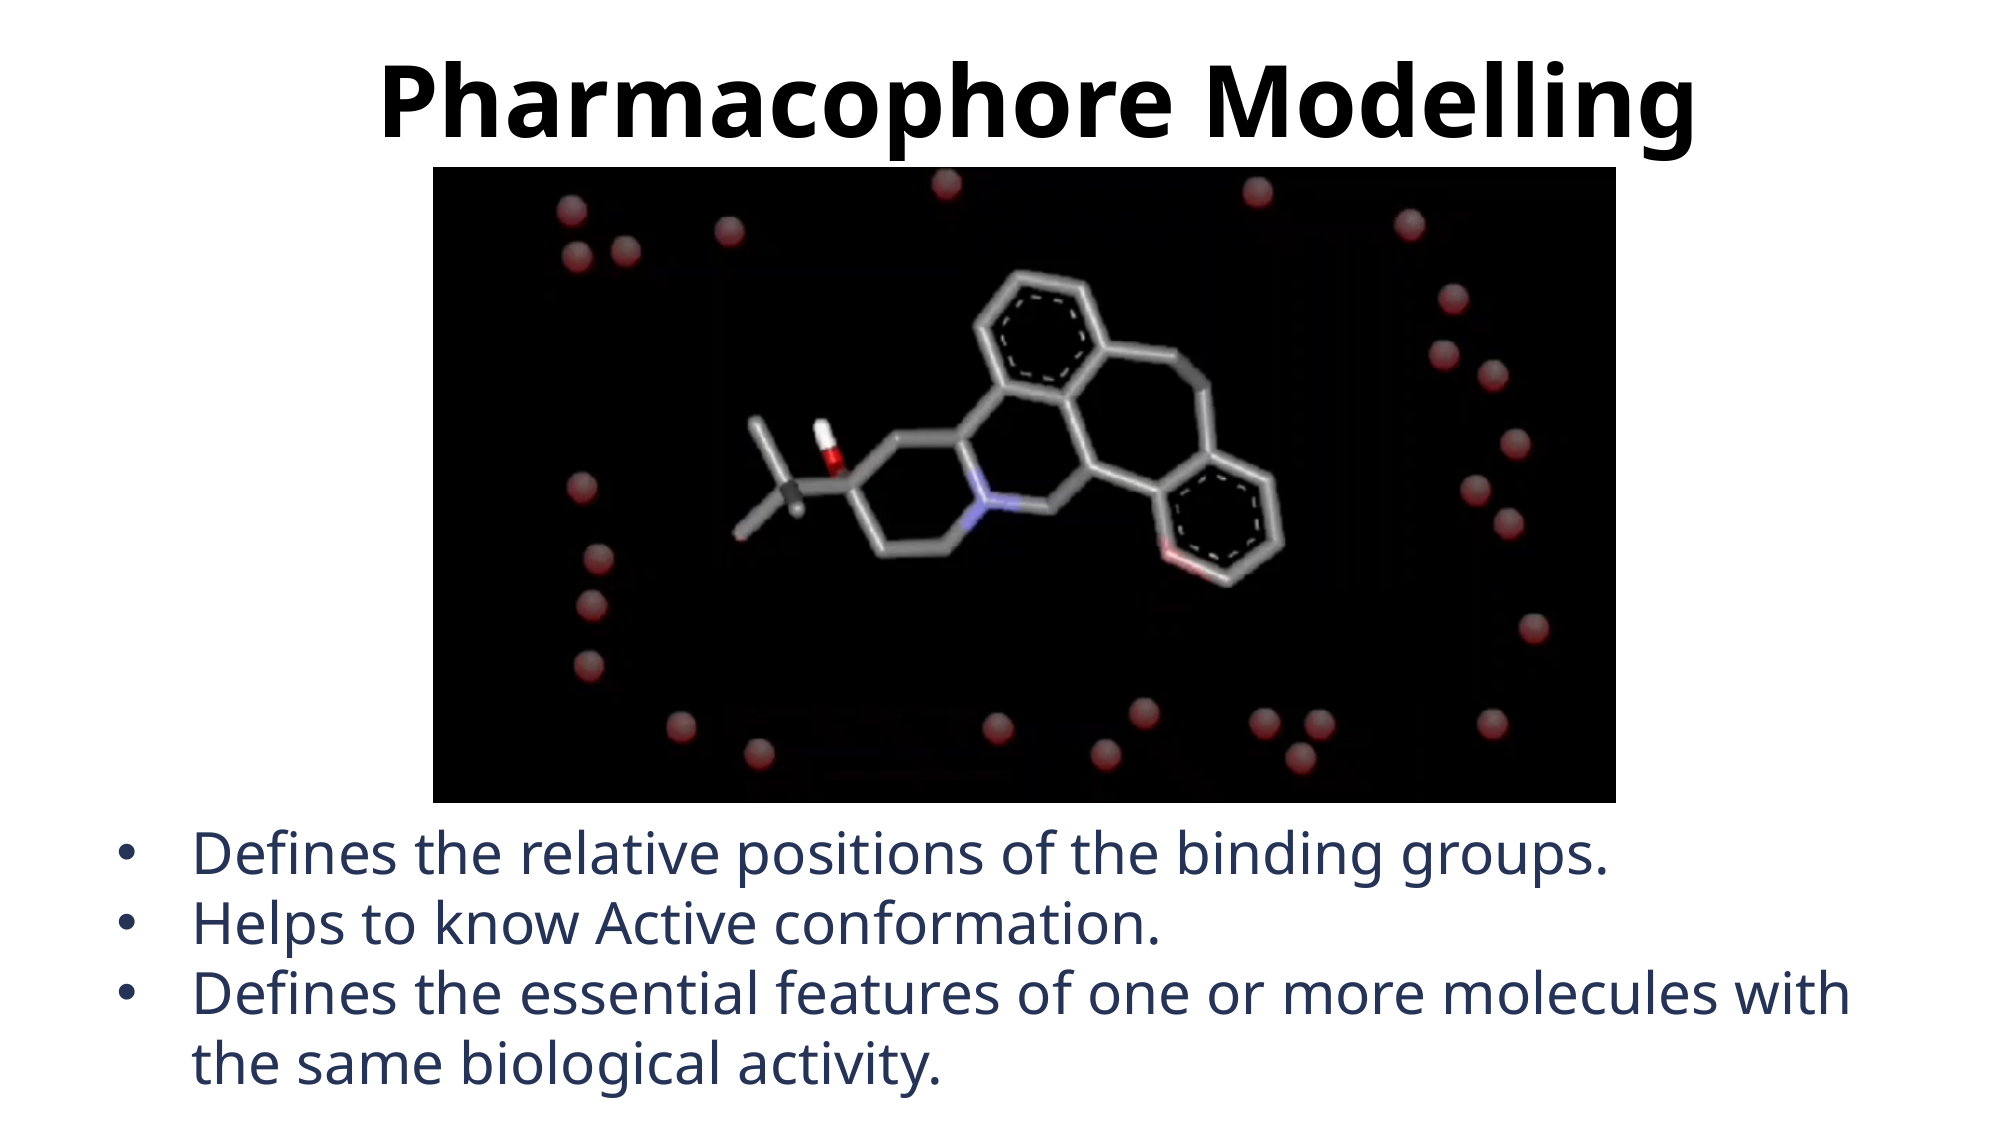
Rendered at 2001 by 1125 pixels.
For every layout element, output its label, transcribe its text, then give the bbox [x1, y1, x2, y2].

text_box Defines the relative positions of the binding groups. Helps to know Active conformation. Defines the essential features of one or more molecules with the same biological activity. [102, 809, 1915, 1104]
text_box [432, 166, 1617, 804]
text_box Pharmacophore Modelling [361, 30, 1717, 166]
